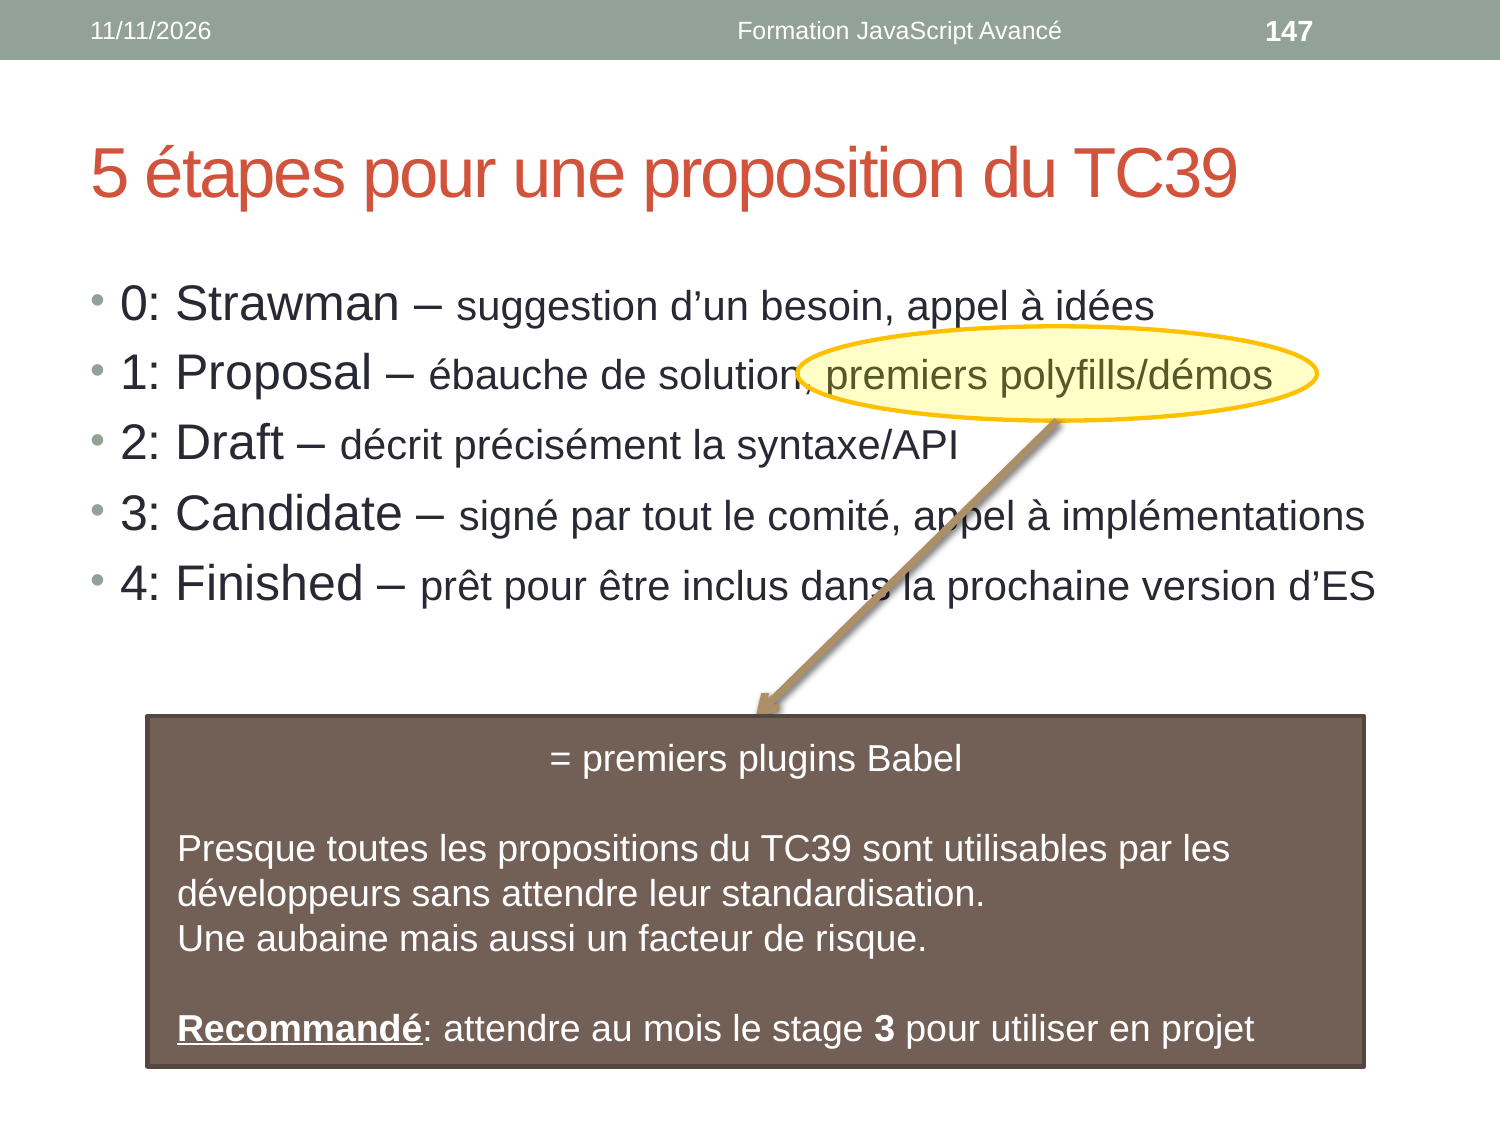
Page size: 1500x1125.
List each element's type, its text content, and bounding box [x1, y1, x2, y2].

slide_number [75, 3, 550, 57]
text_box = premiers plugins Babel Presque toutes les propositions du TC39 sont utilisables par les développeurs sans attendre leur standardisation. Une aubaine mais aussi un facteur de risque. Recommandé: attendre au mois le stage 3 pour utiliser en projet [145, 714, 1366, 1069]
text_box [755, 420, 1058, 717]
slide_number 147 [1250, 3, 1425, 57]
text_box [795, 324, 1320, 423]
footer Formation JavaScript Avancé [562, 3, 1238, 57]
list 0: Strawman – suggestion d’un besoin, appel à idées 1: Proposal – ébauche de solution, premiers polyfills/démos 2: Draft – décrit précisément la syntaxe/API 3: Candidate – signé par tout le comité, appel à implémentations 4: Finished – prêt pour être inclus dans la prochaine version d’ES [75, 262, 1425, 1063]
title 5 étapes pour une proposition du TC39 [75, 87, 1425, 250]
